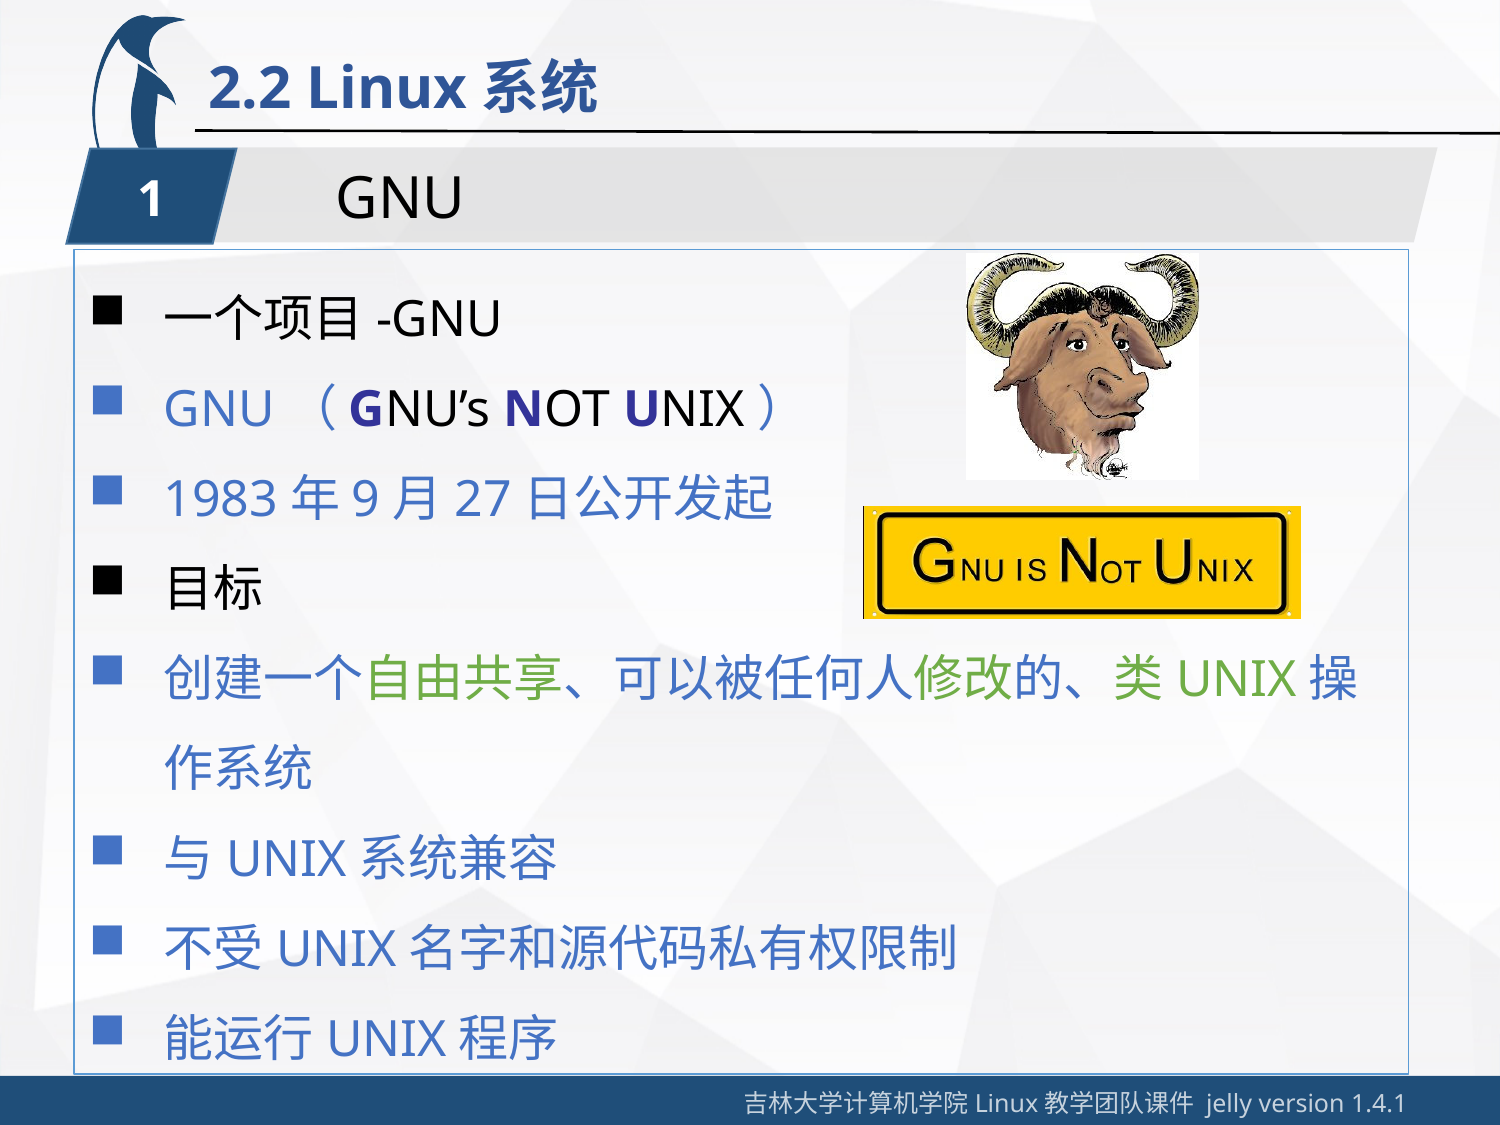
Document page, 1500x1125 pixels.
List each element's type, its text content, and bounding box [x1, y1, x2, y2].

text_box 一个项目-GNU GNU（GNU’s NOT UNIX） 1983年9月27日公开发起 目标 创建一个自由共享、可以被任何人修改的、类UNIX操作系统 与UNIX系统兼容 不受UNIX名字和源代码私有权限制 能运行UNIX程序 [74, 249, 1409, 1074]
text_box GNU [214, 146, 1439, 244]
picture [0, 0, 1500, 1075]
text_box 1 [65, 147, 238, 245]
text_box 2.2 Linux系统 [193, 42, 1291, 128]
